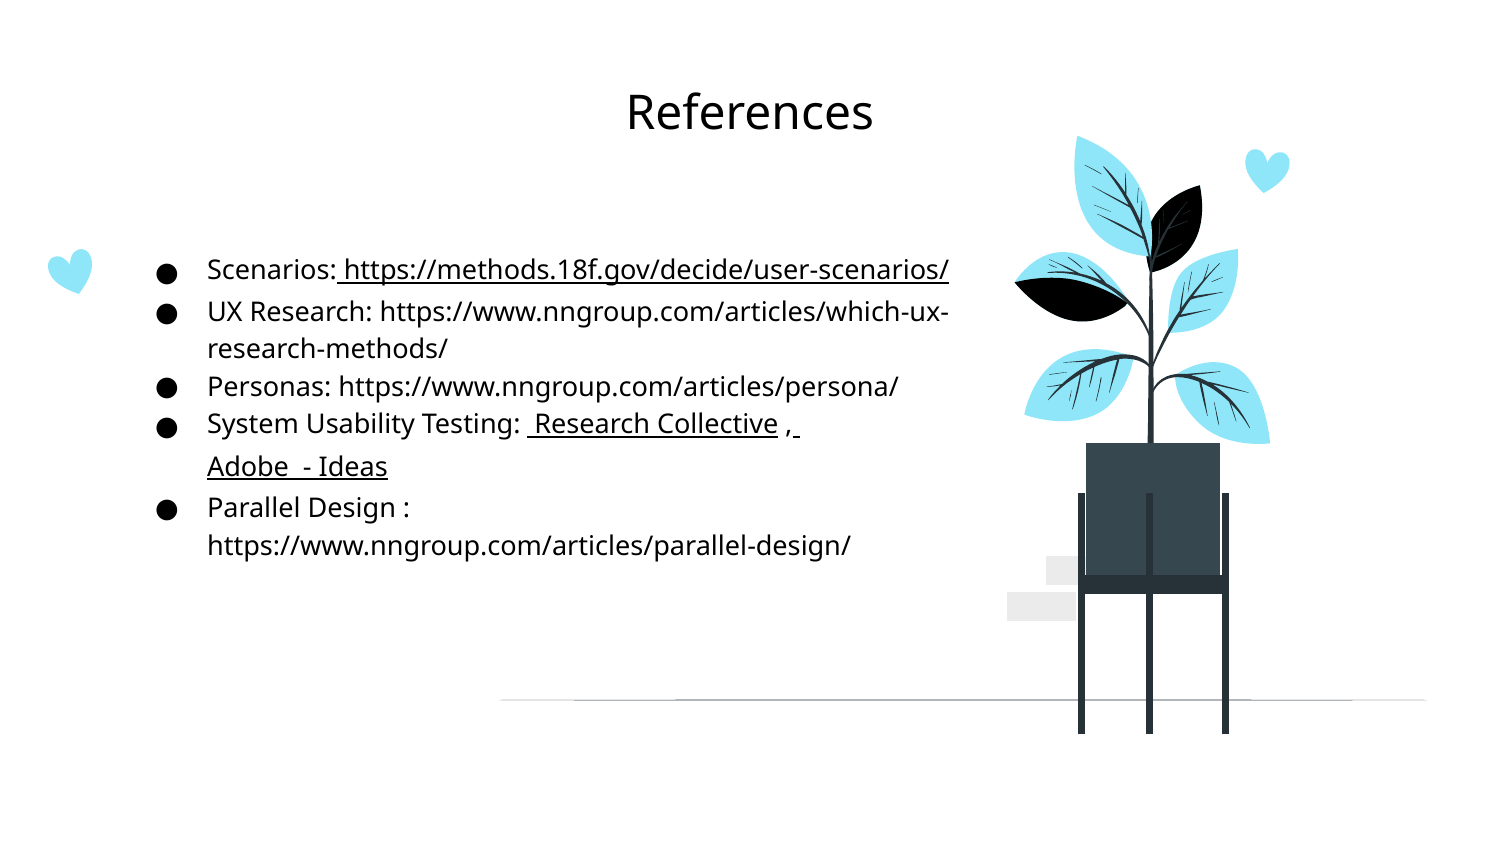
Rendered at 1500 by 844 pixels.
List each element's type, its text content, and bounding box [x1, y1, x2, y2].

title References [116, 89, 1383, 132]
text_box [1007, 135, 1271, 735]
list Scenarios: https://methods.18f.gov/decide/user-scenarios/ UX Research: https://www.nngroup.com/articles/which-ux-research-methods/ Personas: https://www.nngroup.com/articles/persona/ System Usability Testing: Research Collective , Adobe - Ideas Parallel Design : https://www.nngroup.com/articles/parallel-design/ [116, 232, 971, 668]
